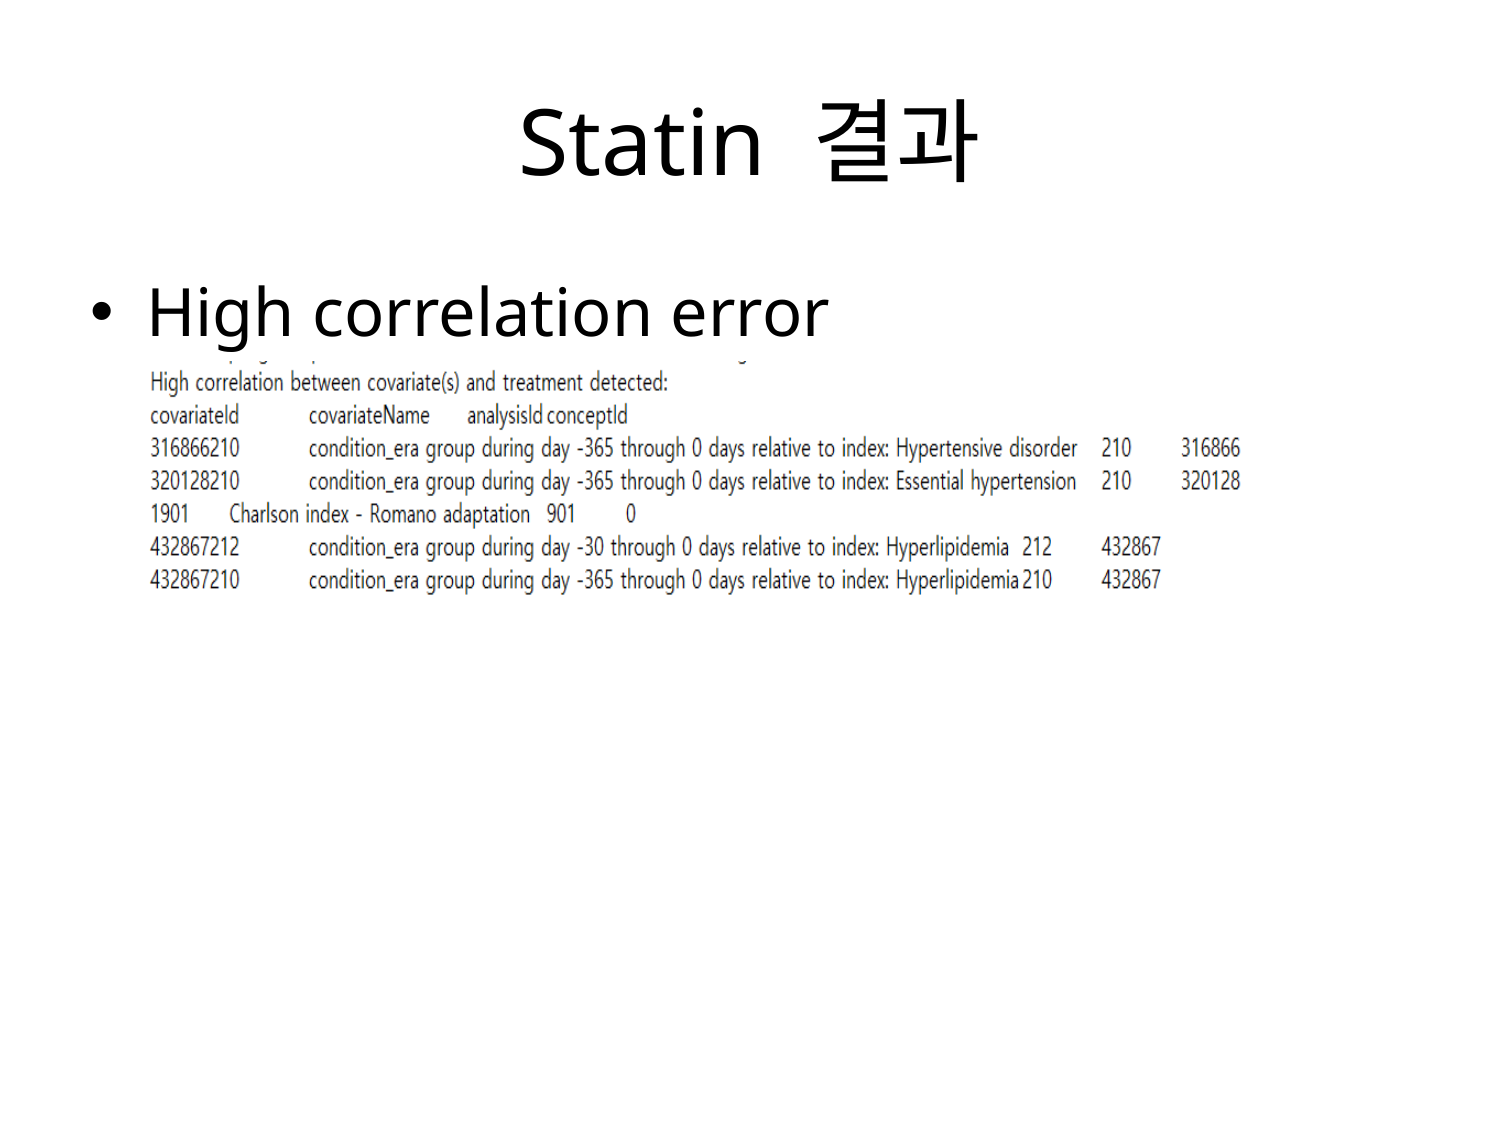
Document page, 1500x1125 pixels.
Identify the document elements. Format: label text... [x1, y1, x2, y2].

list High correlation error [75, 262, 1425, 1005]
picture [147, 361, 1259, 599]
title Statin 결과 [75, 45, 1425, 233]
